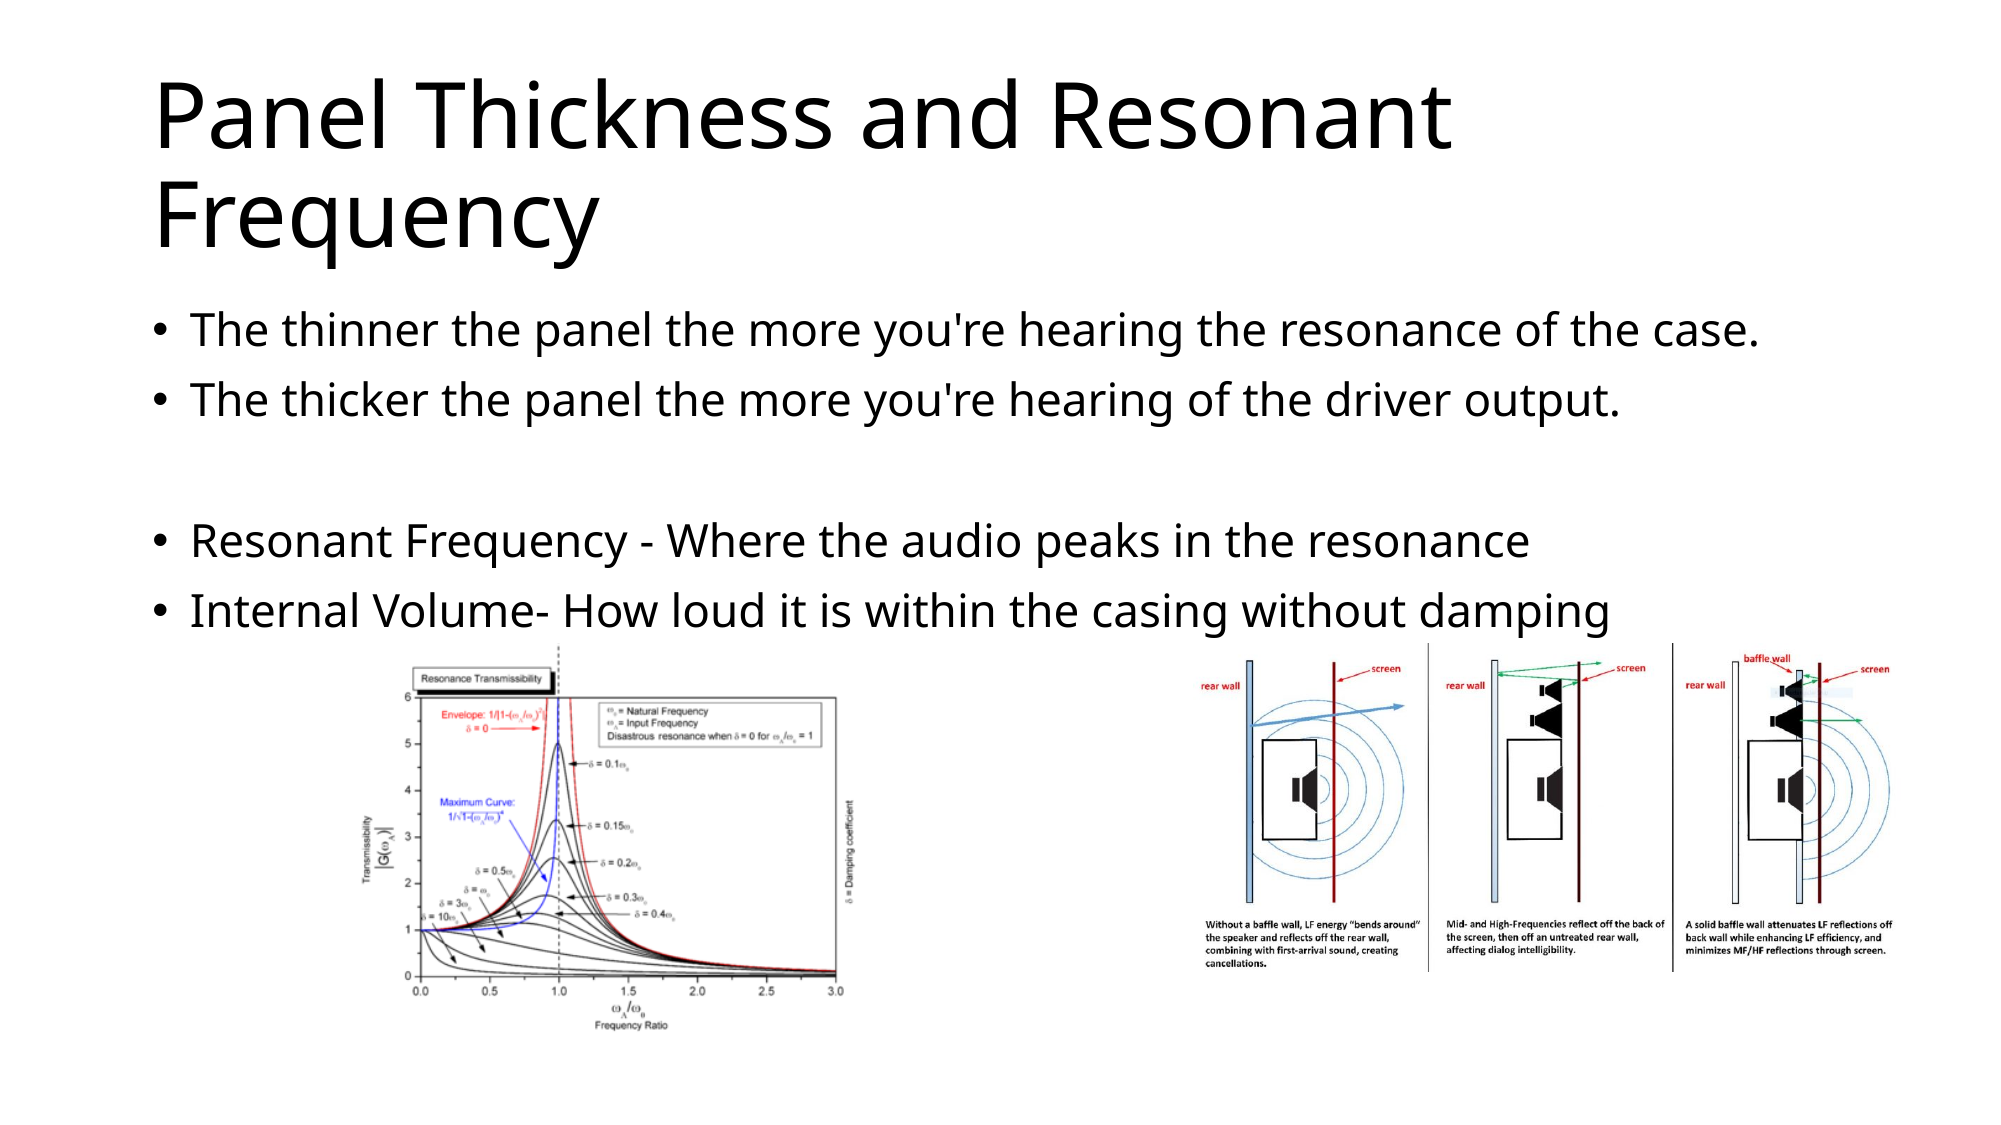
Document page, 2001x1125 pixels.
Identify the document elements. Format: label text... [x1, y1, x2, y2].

picture [341, 643, 886, 1037]
picture [1193, 643, 1912, 972]
title Panel Thickness and Resonant Frequency [137, 59, 1863, 278]
list The thinner the panel the more you're hearing the resonance of the case. The thicker the panel the more you're hearing of the driver output. Resonant Frequency - Where the audio peaks in the resonance Internal Volume- How loud it is within the casing without damping [137, 299, 1863, 1014]
